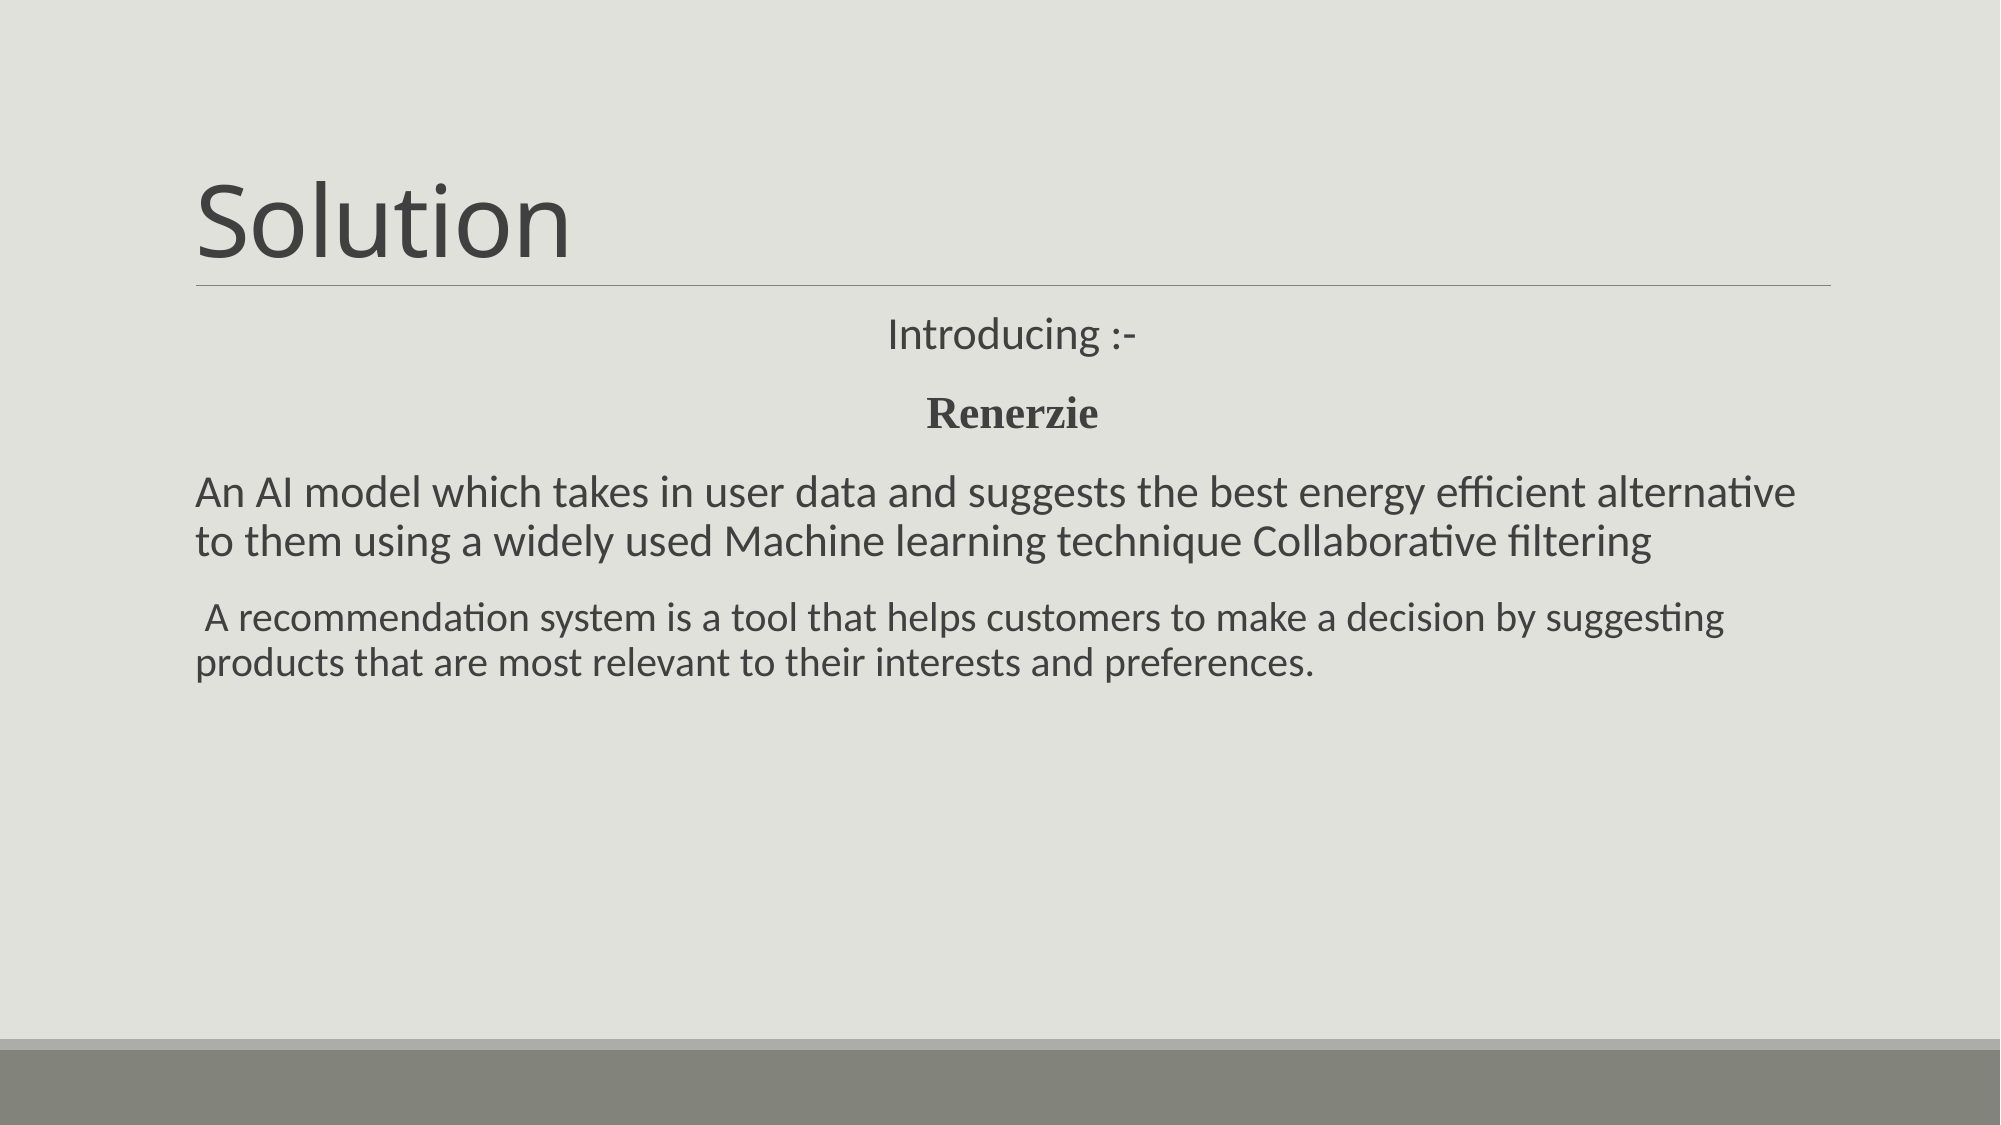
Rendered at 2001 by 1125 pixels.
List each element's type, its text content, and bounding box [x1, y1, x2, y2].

list Introducing :- Renerzie An AI model which takes in user data and suggests the best energy efficient alternative to them using a widely used Machine learning technique Collaborative filtering A recommendation system is a tool that helps customers to make a decision by suggesting products that are most relevant to their interests and preferences. [180, 302, 1830, 963]
title Solution [180, 47, 1830, 285]
